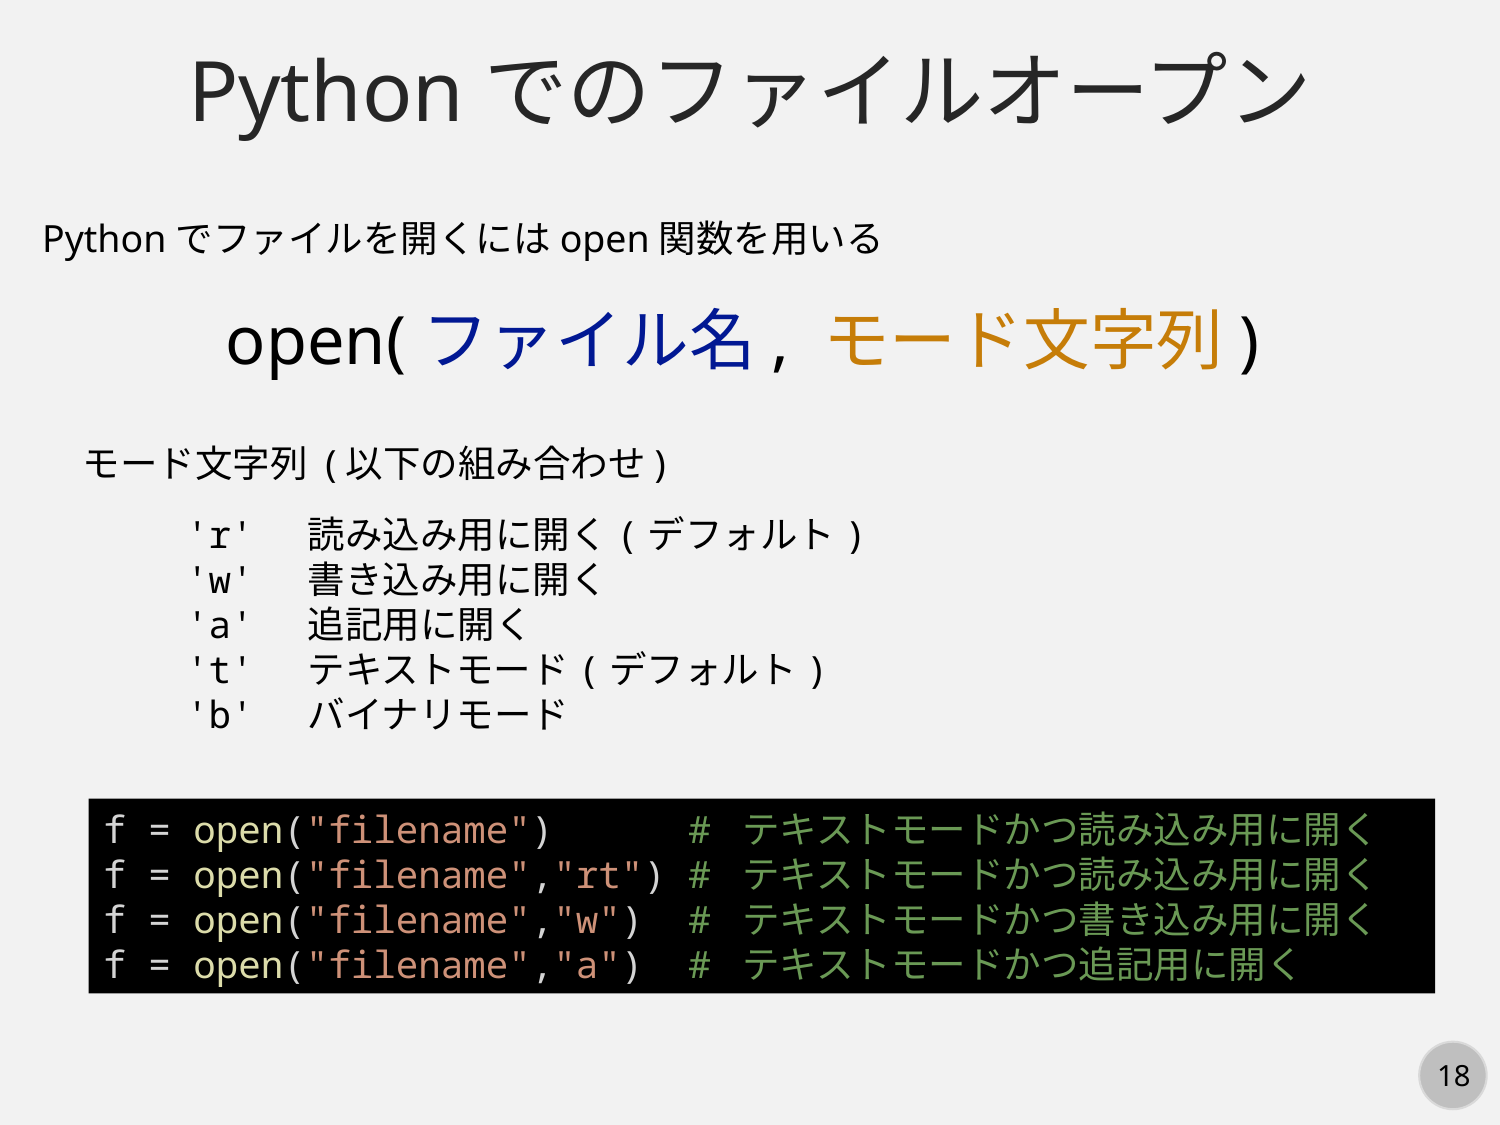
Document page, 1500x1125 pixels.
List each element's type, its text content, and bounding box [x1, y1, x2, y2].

text_box open(ファイル名, モード文字列) [211, 290, 1275, 386]
text_box モード文字列 (以下の組み合わせ) [68, 432, 681, 493]
text_box f = open("filename") # テキストモードかつ読み込み用に開く f = open("filename","rt") # テキストモードかつ読み込み用に開く f = open("filename","w") # テキストモードかつ書き込み用に開く f = open("filename","a") # テキストモードかつ追記用に開く [88, 798, 1436, 994]
text_box Pythonでファイルを開くにはopen関数を用いる [27, 208, 899, 268]
text_box 'r' 読み込み用に開く(デフォルト) 'w' 書き込み用に開く 'a' 追記用に開く 't' テキストモード(デフォルト) 'b' バイナリモード [171, 503, 904, 744]
list Pythonでのファイルオープン [0, 31, 1500, 155]
